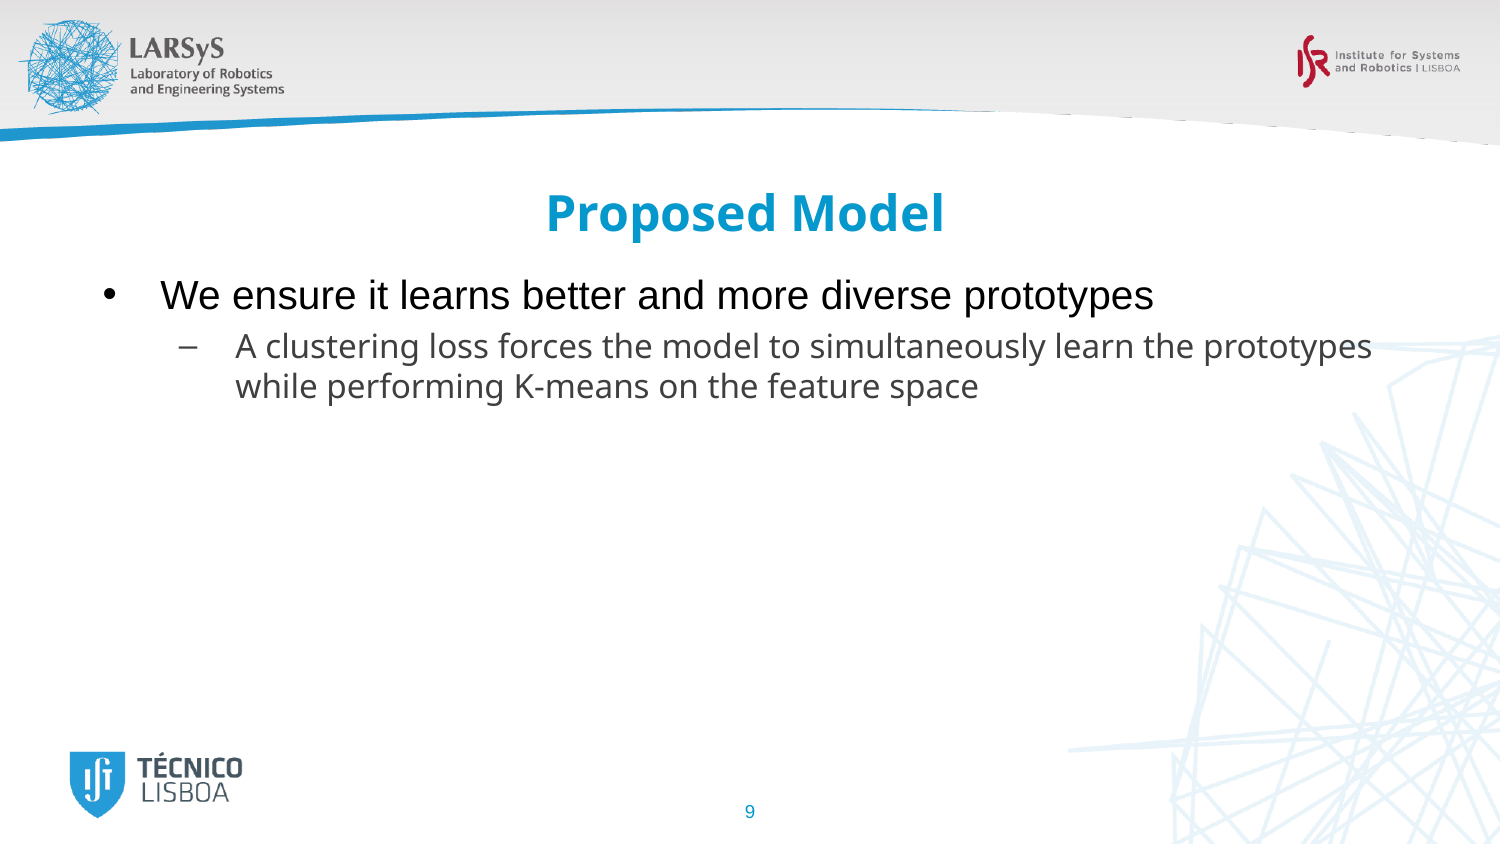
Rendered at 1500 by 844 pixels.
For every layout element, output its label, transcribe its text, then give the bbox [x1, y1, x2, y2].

picture [0, 0, 1500, 844]
slide_number 9 [705, 773, 795, 830]
list We ensure it learns better and more diverse prototypes A clustering loss forces the model to simultaneously learn the prototypes while performing K-means on the feature space [70, 261, 1421, 711]
title Proposed Model [70, 173, 1421, 255]
